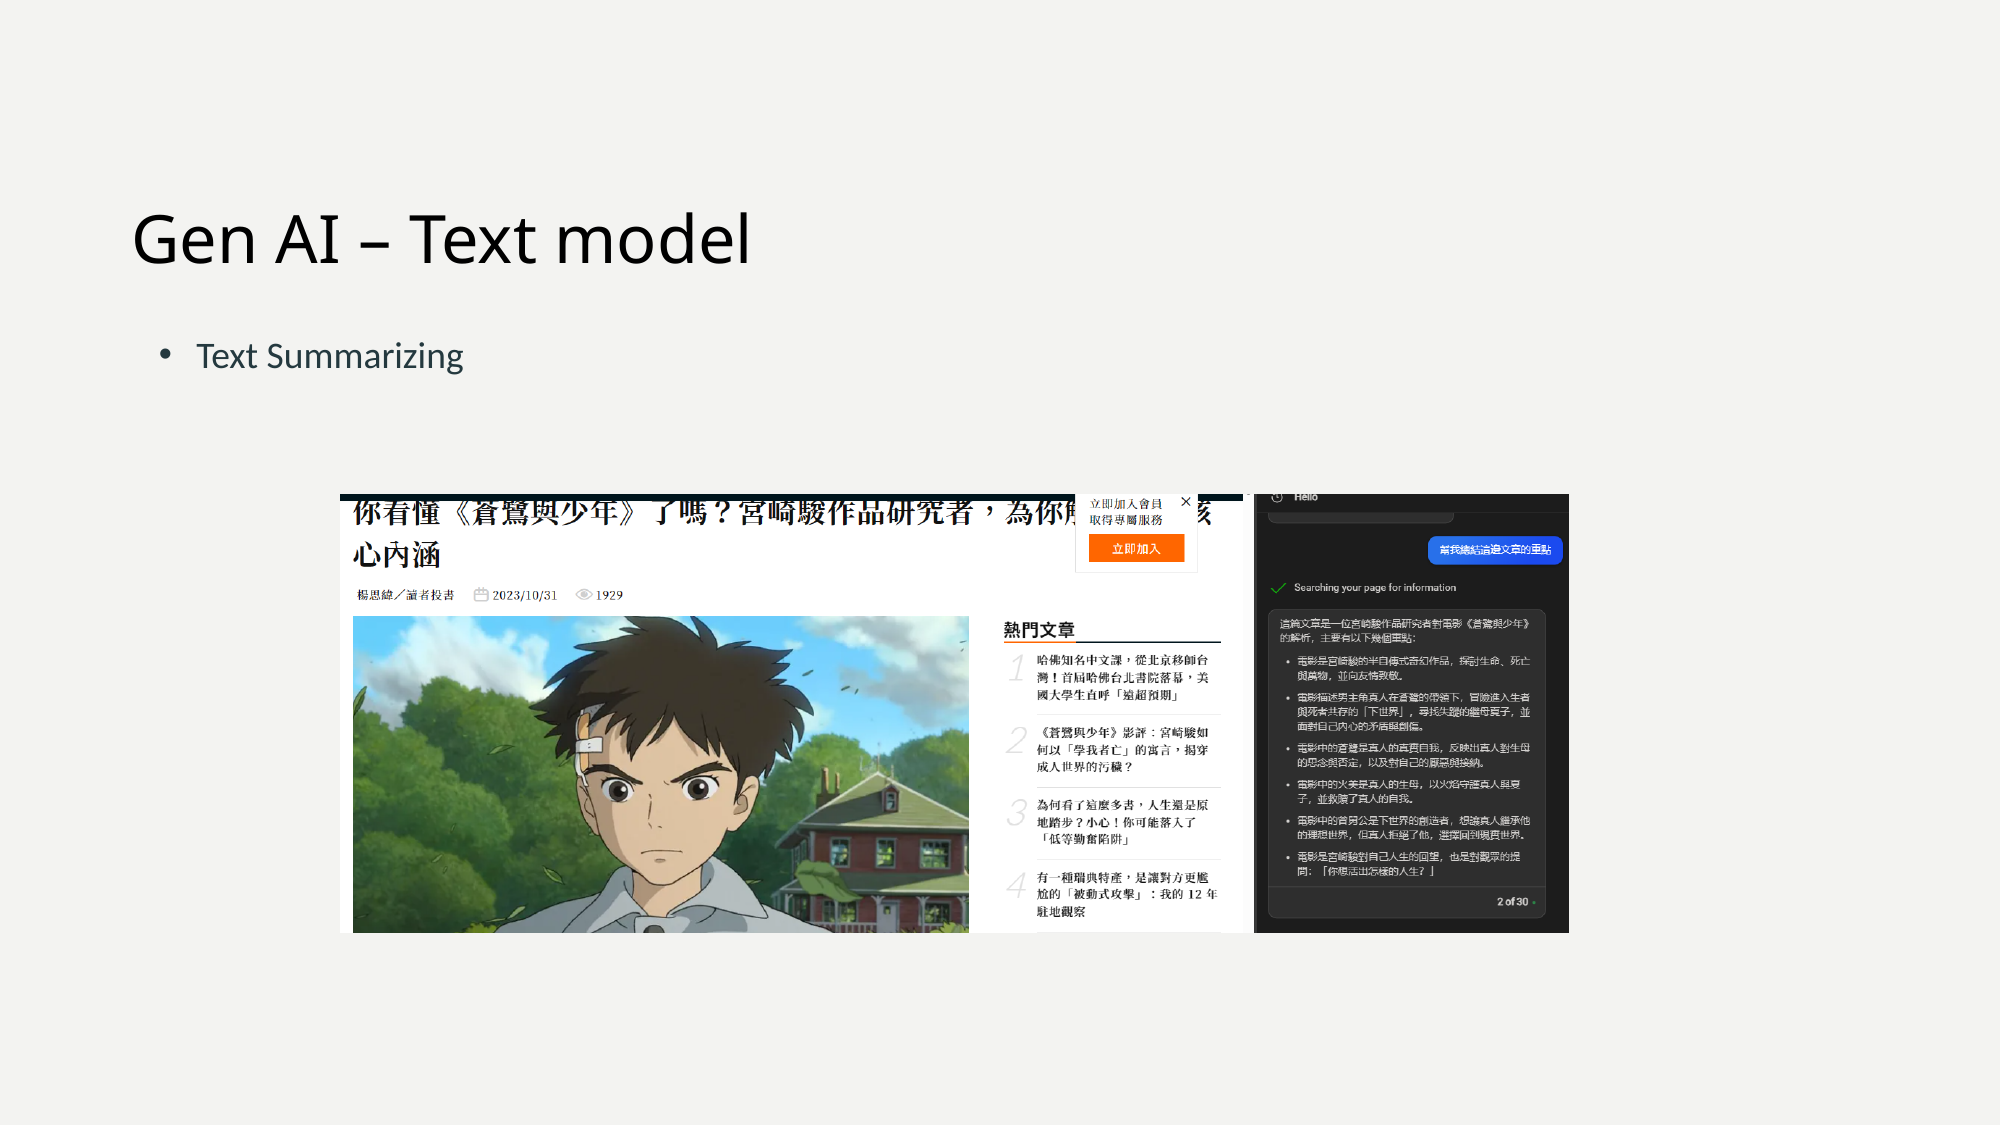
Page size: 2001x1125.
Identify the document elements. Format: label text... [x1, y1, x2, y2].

picture [340, 494, 1569, 933]
title Gen AI – Text model [116, 16, 961, 285]
list Text Summarizing [143, 314, 1295, 881]
